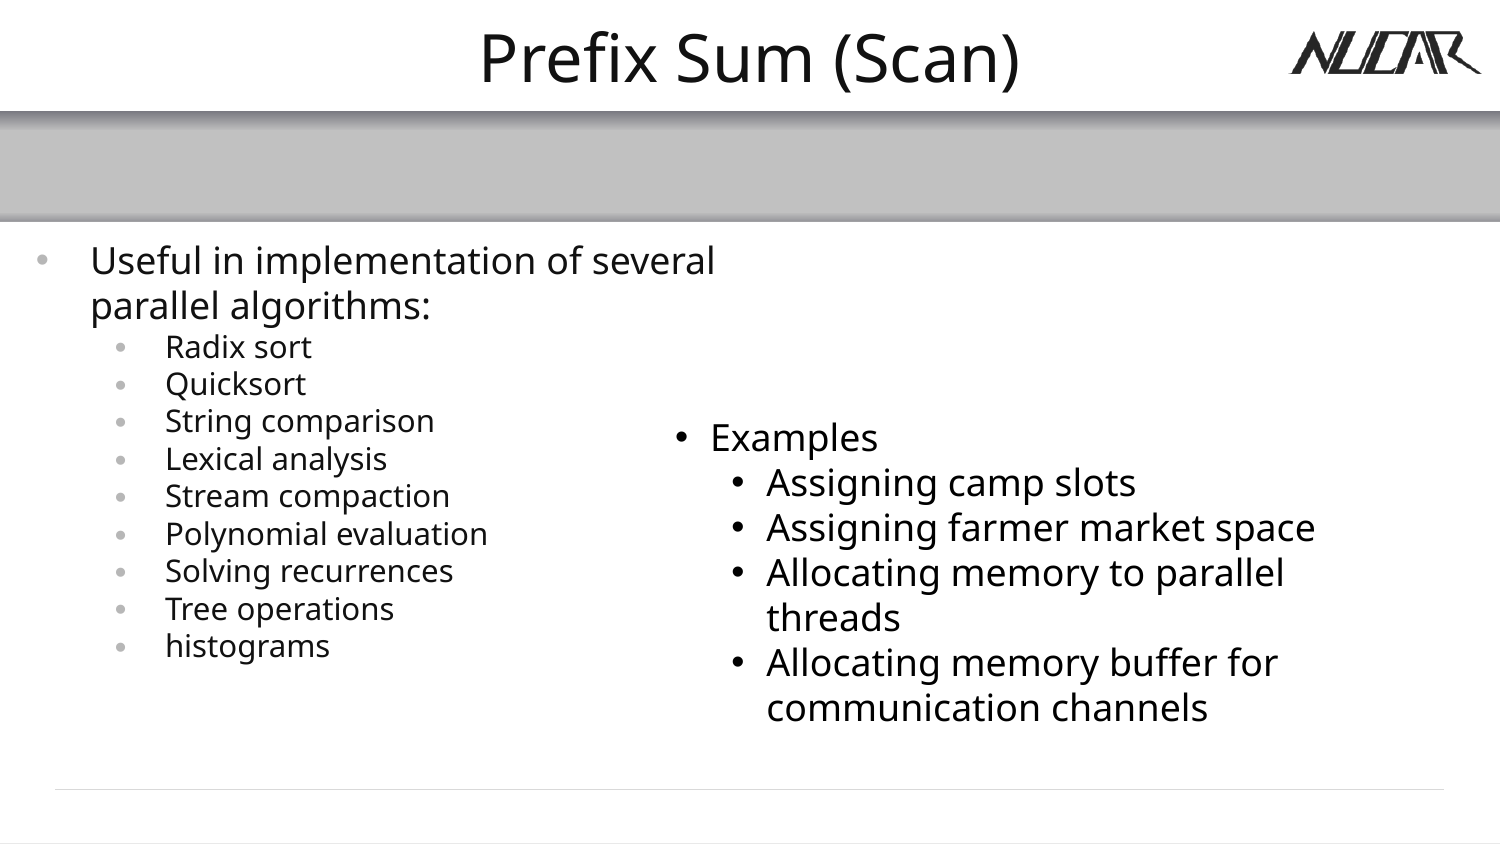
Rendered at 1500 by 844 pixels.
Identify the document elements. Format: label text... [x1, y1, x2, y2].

text_box Examples Assigning camp slots Assigning farmer market space Allocating memory to parallel threads Allocating memory buffer for communication channels [660, 406, 1414, 737]
title Prefix Sum (Scan) [97, 0, 1403, 111]
list Useful in implementation of several parallel algorithms: Radix sort Quicksort String comparison Lexical analysis Stream compaction Polynomial evaluation Solving recurrences Tree operations histograms [0, 221, 1500, 735]
